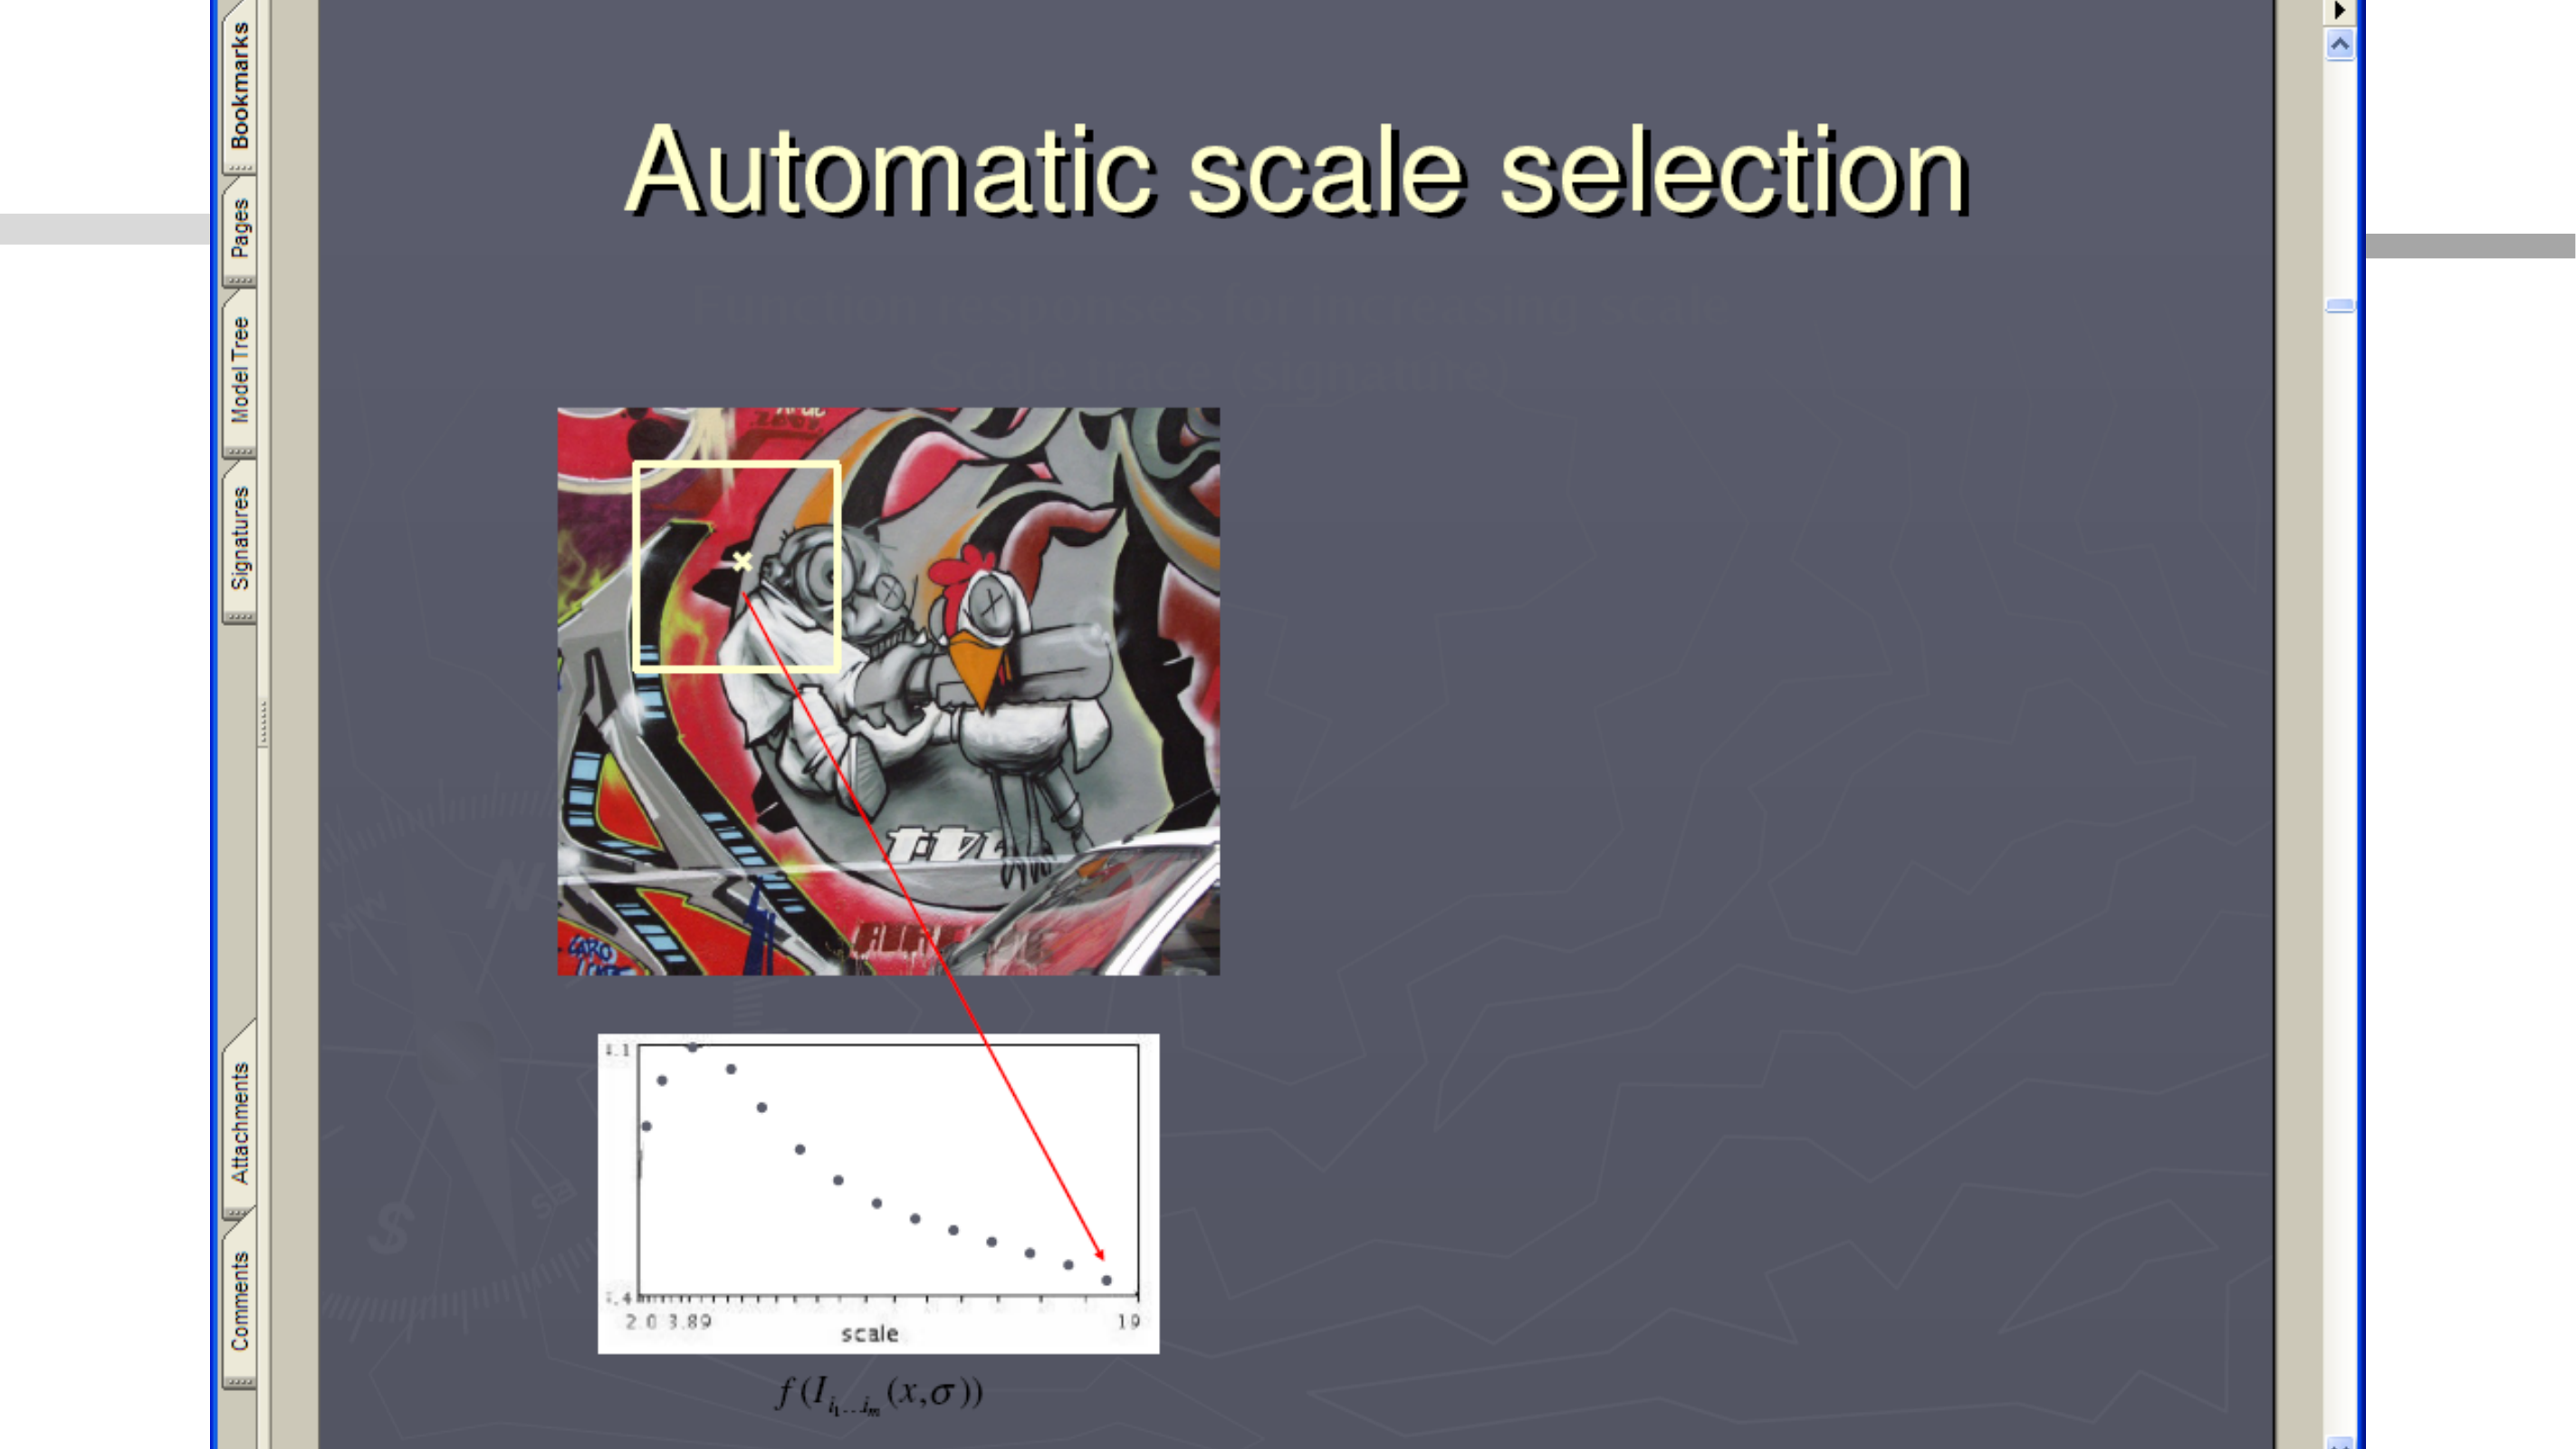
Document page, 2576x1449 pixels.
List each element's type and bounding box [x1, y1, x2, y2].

picture [210, 0, 2366, 1449]
